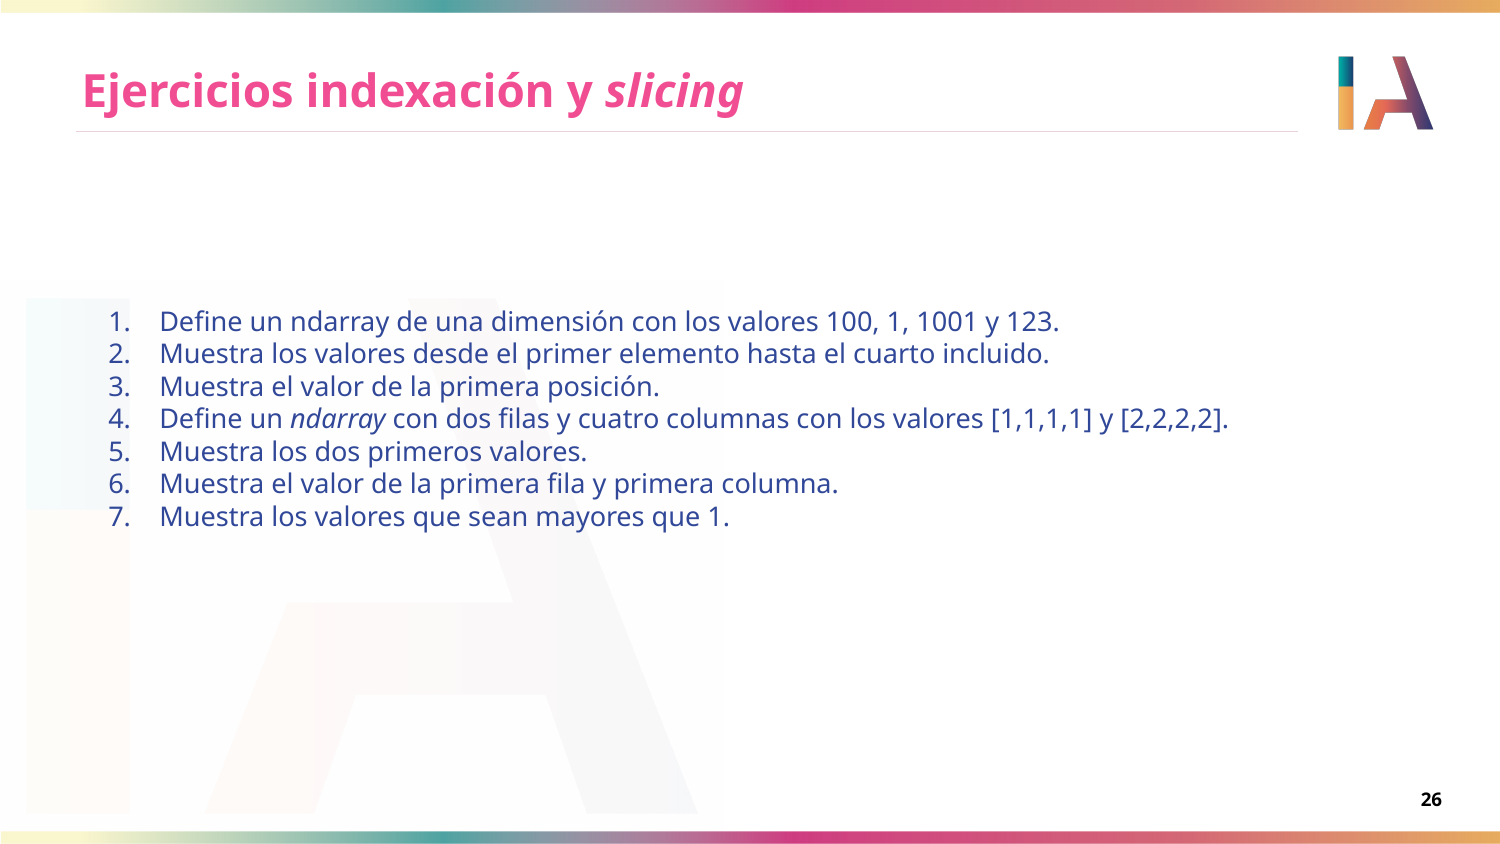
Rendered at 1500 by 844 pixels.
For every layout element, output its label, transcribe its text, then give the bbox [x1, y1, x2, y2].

picture [1335, 54, 1437, 132]
slide_number ‹#› [1414, 781, 1457, 829]
text_box Define un ndarray de una dimensión con los valores 100, 1, 1001 y 123. Muestra los valores desde el primer elemento hasta el cuarto incluido. Muestra el valor de la primera posición. Define un ndarray con dos filas y cuatro columnas con los valores [1,1,1,1] y [2,2,2,2]. Muestra los dos primeros valores. Muestra el valor de la primera fila y primera columna. Muestra los valores que sean mayores que 1. [729, 295, 1365, 638]
picture [0, 280, 1500, 844]
list Ejercicios indexación y slicing [76, 59, 1330, 116]
picture [0, 0, 1500, 13]
